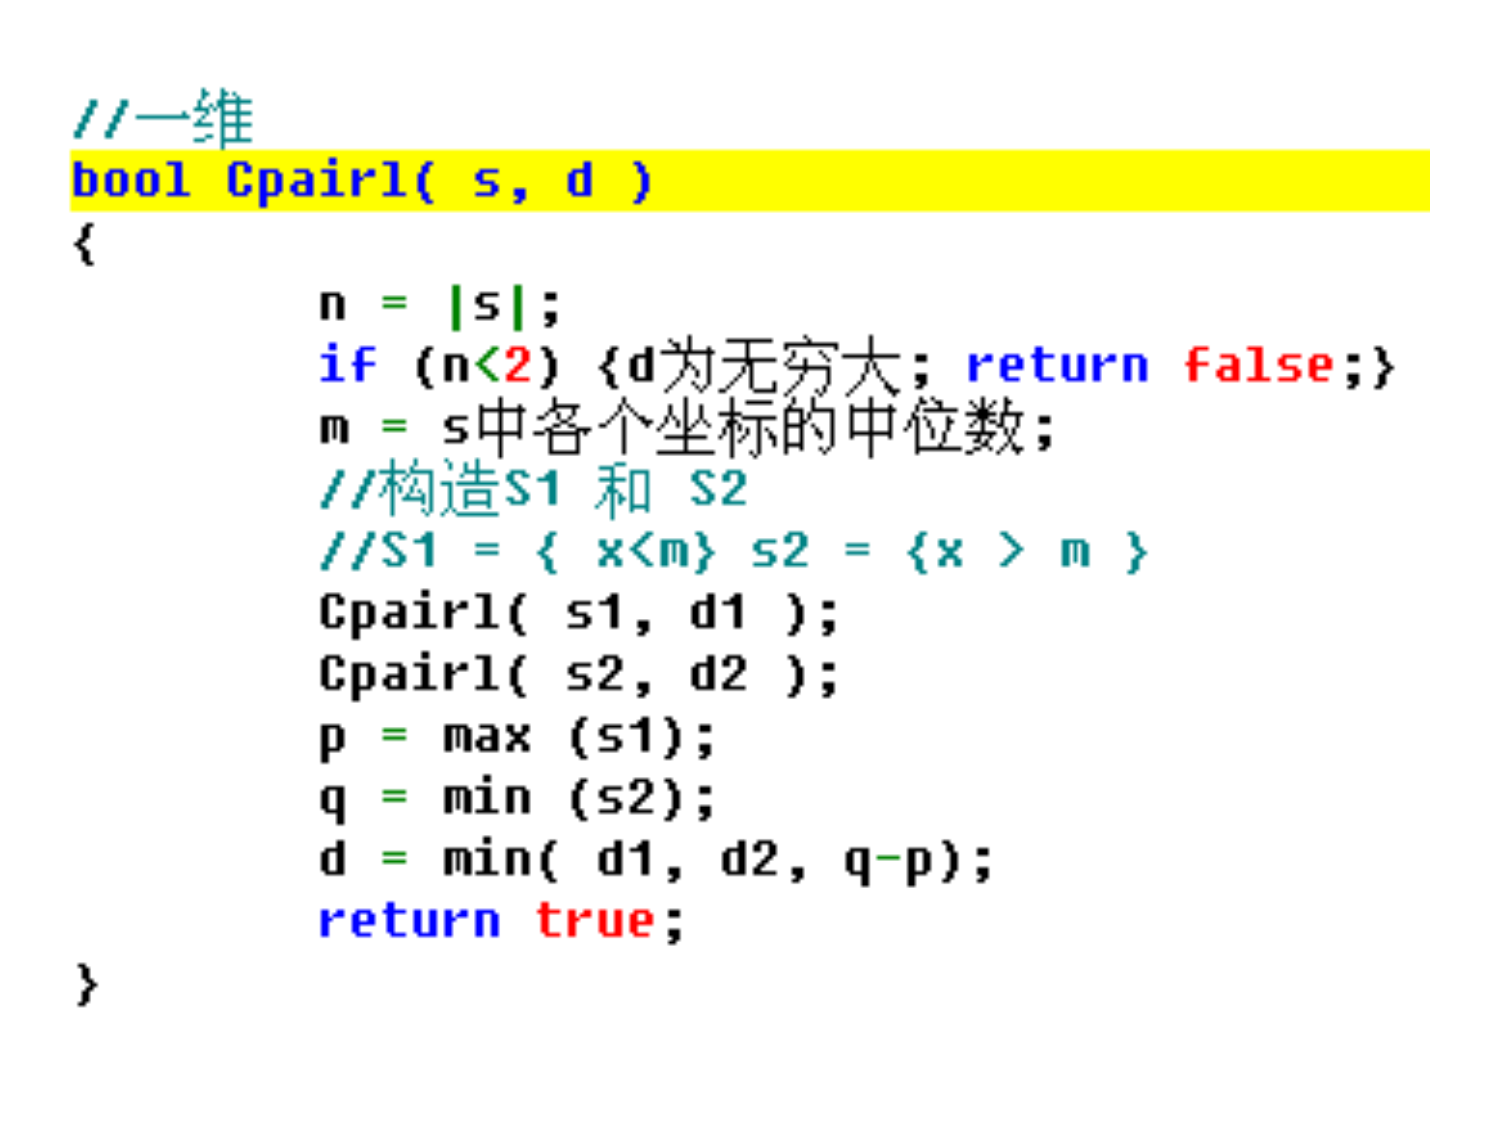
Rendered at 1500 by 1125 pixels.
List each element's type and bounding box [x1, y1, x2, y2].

picture [64, 77, 1430, 1023]
